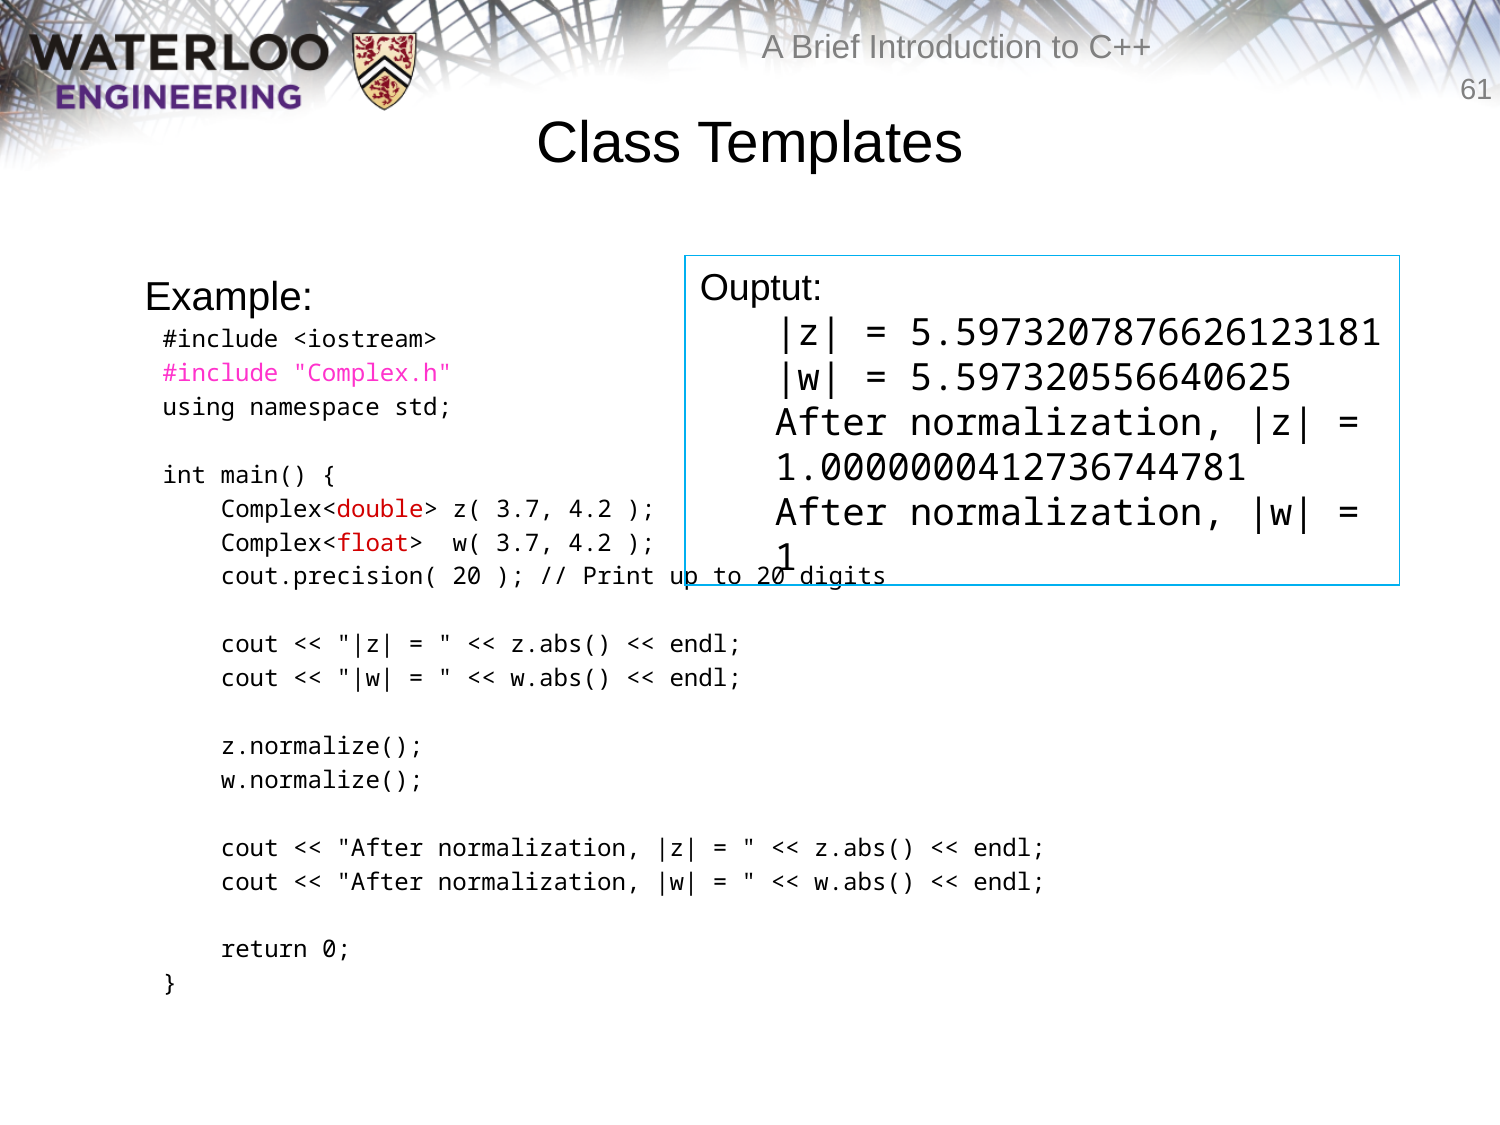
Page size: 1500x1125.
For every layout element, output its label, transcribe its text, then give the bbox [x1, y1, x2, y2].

picture [0, 0, 1500, 1125]
text_box Ouptut: |z| = 5.5973207876626123181 |w| = 5.597320556640625 After normalization, |z| = 1.0000000412736744781 After normalization, |w| = 1 [685, 255, 1400, 586]
list Example: #include <iostream> #include "Complex.h" using namespace std; int main() { Complex<double> z( 3.7, 4.2 ); Complex<float> w( 3.7, 4.2 ); cout.precision( 20 ); // Print up to 20 digits cout << "|z| = " << z.abs() << endl; cout << "|w| = " << w.abs() << endl; z.normalize(); w.normalize(); cout << "After normalization, |z| = " << z.abs() << endl; cout << "After normalization, |w| = " << w.abs() << endl; return 0; } [74, 262, 1426, 1006]
title Class Templates [74, 44, 1426, 233]
